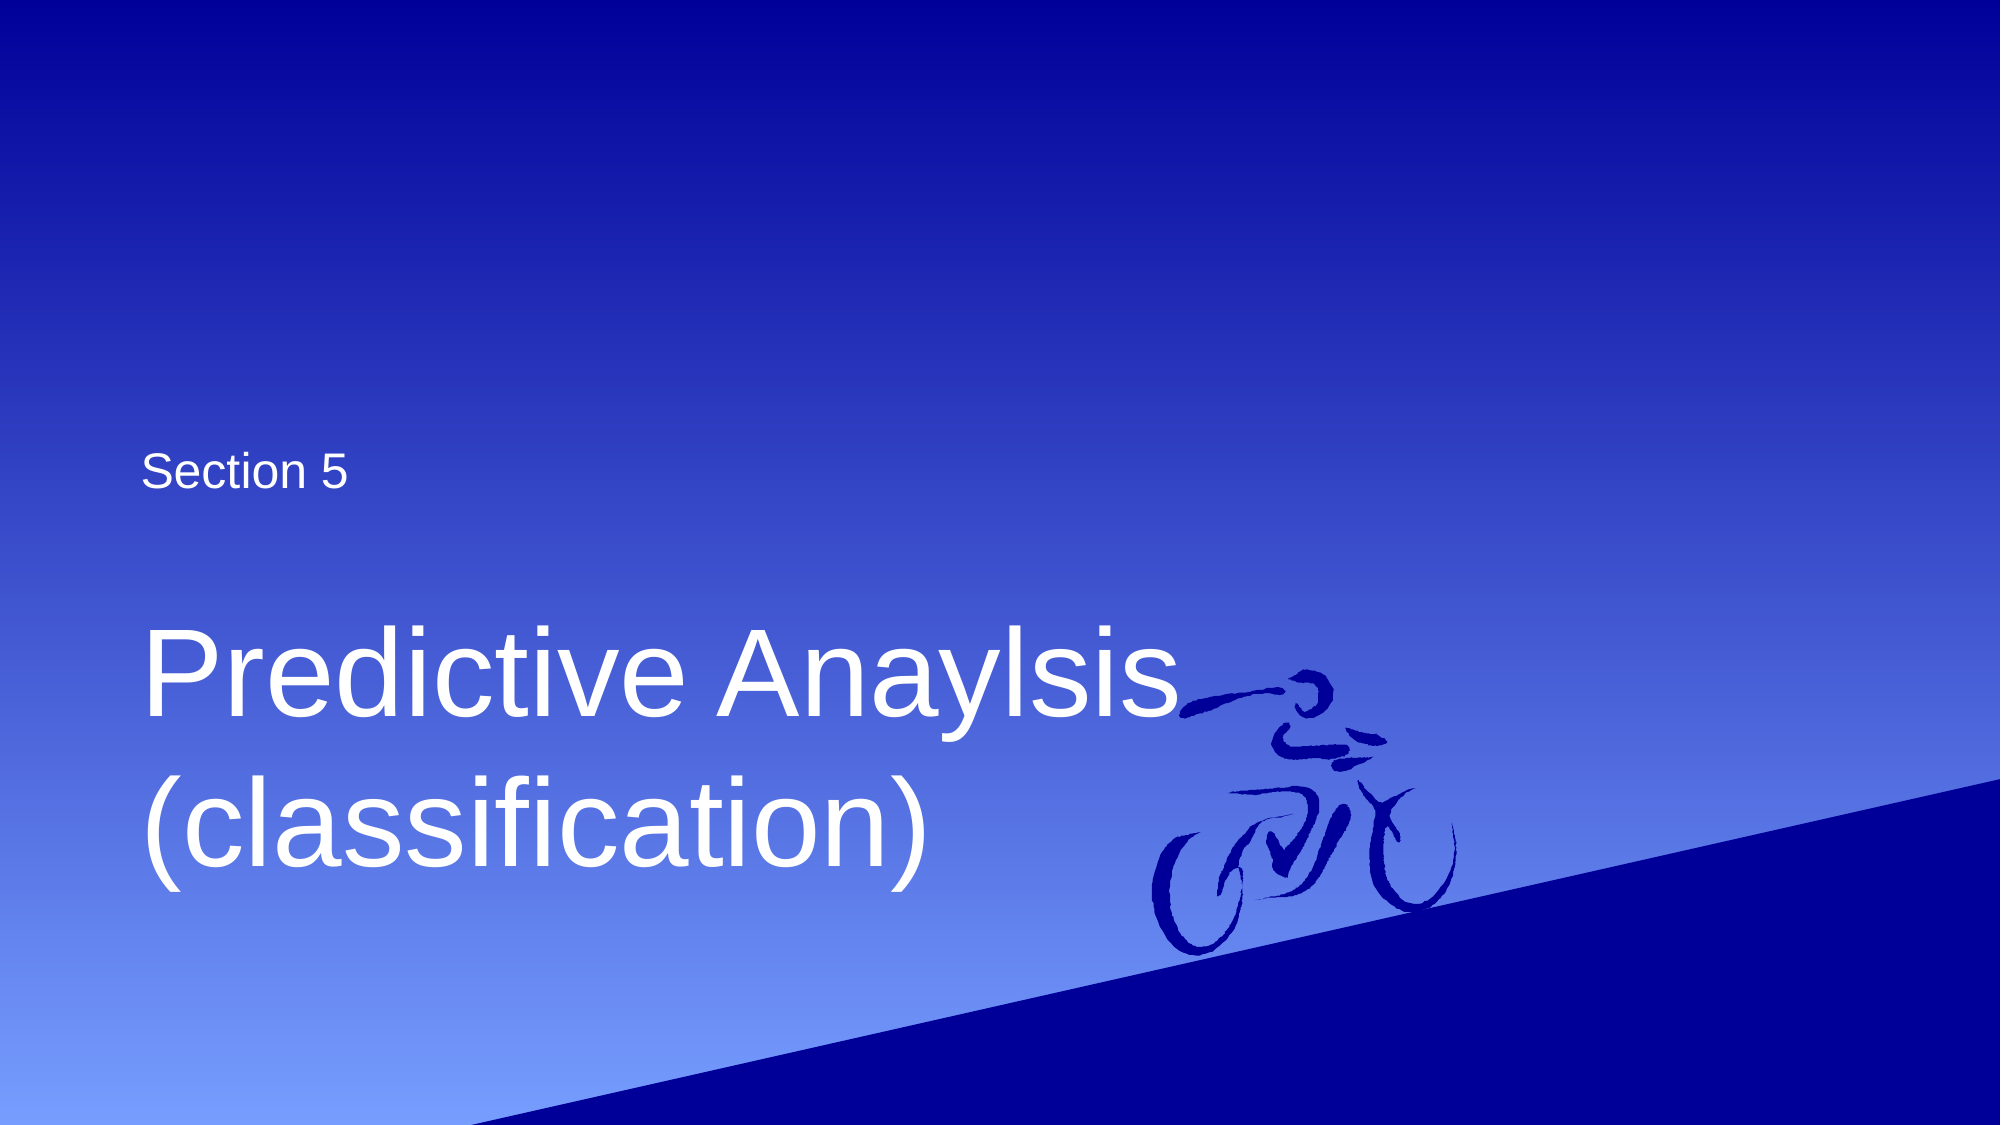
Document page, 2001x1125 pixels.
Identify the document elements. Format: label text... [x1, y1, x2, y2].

list Section 5 [125, 430, 1852, 678]
title Predictive Anaylsis (classification) [125, 678, 1852, 899]
